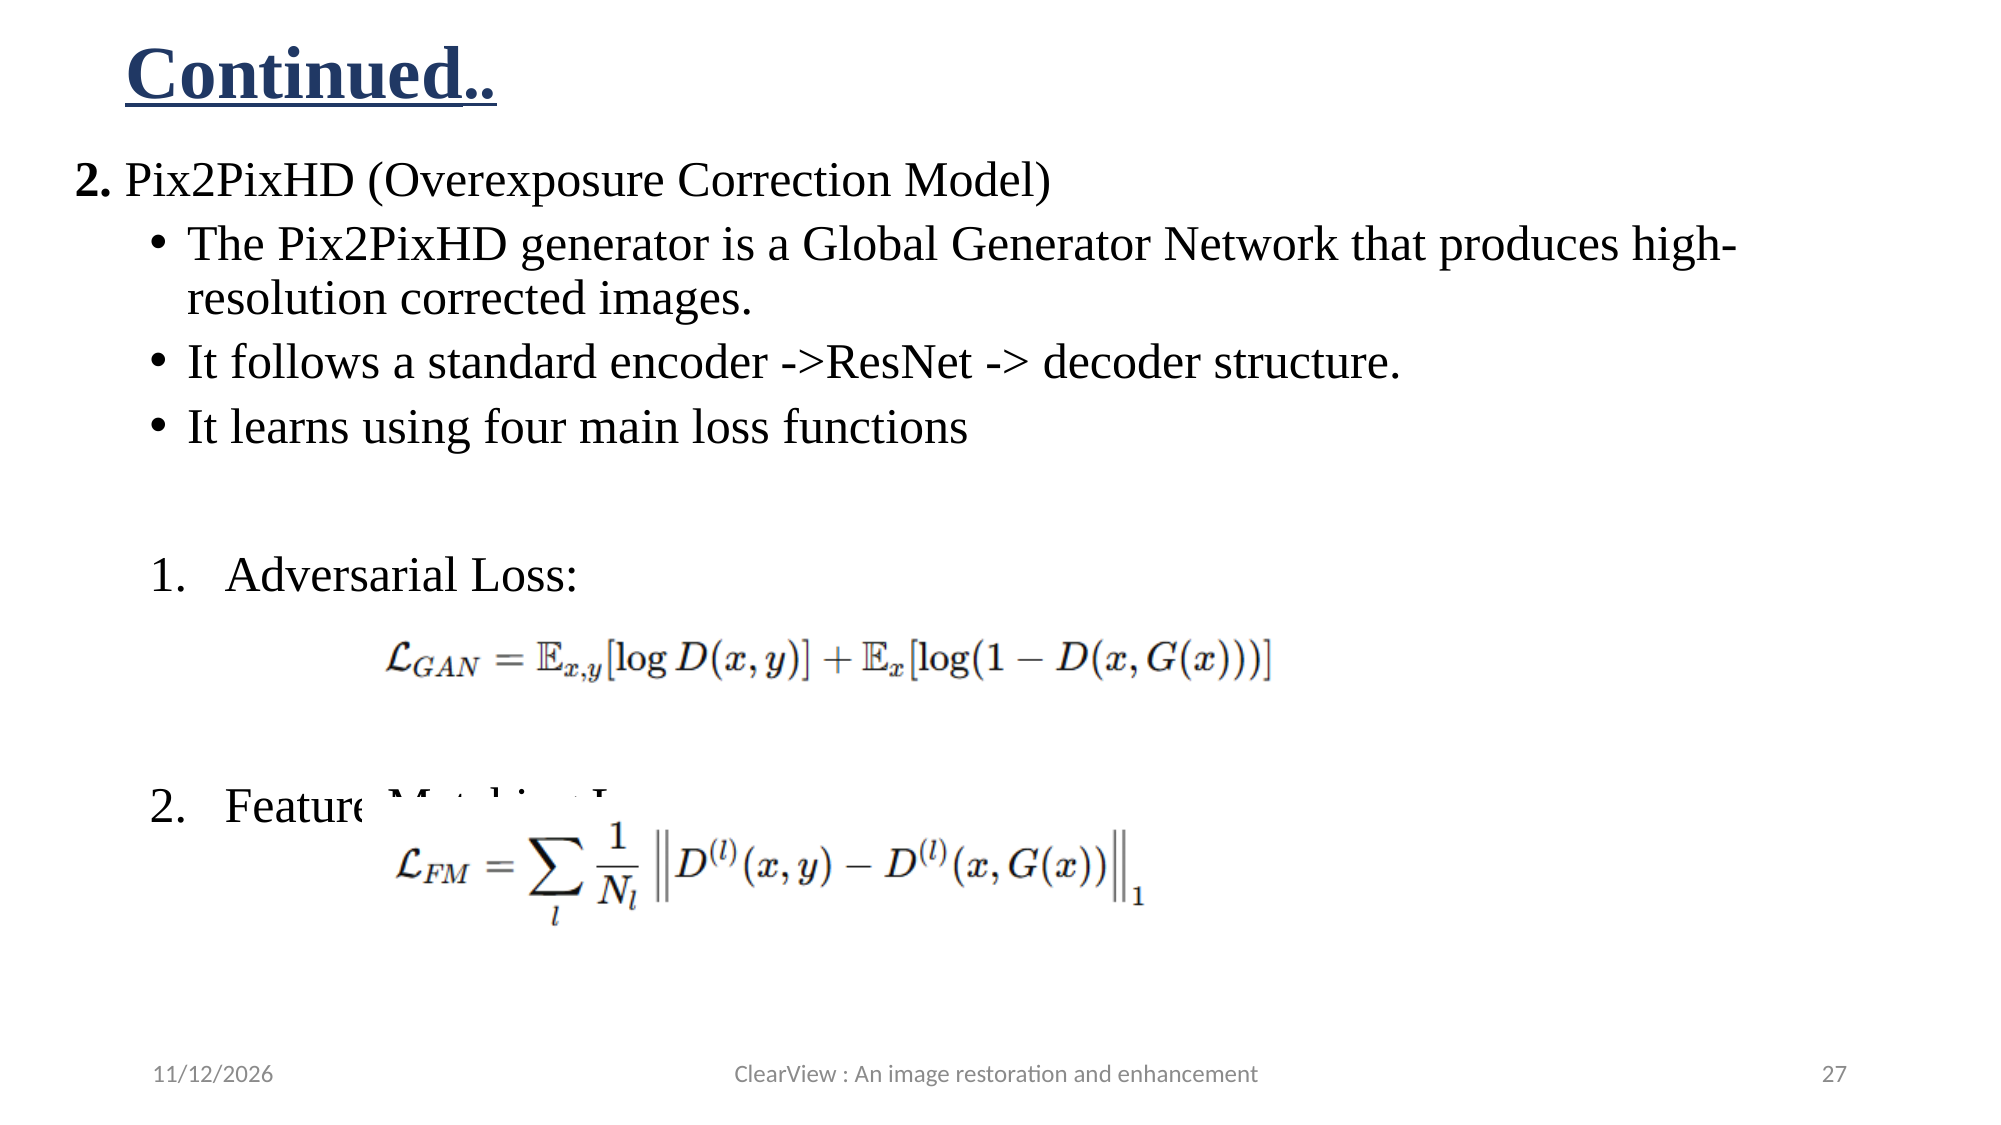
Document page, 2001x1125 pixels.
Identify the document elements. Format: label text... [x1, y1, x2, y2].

list 2. Pix2PixHD (Overexposure Correction Model) The Pix2PixHD generator is a Global Generator Network that produces high-resolution corrected images. It follows a standard encoder ->ResNet -> decoder structure. It learns using four main loss functions Adversarial Loss: Feature Matching Loss [59, 145, 1785, 980]
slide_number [137, 1042, 588, 1103]
picture [362, 797, 1171, 941]
slide_number 27 [1412, 1042, 1863, 1103]
footer ClearView : An image restoration and enhancement [662, 1042, 1338, 1103]
text_box Continued.. [110, 16, 1111, 122]
picture [330, 603, 1318, 719]
